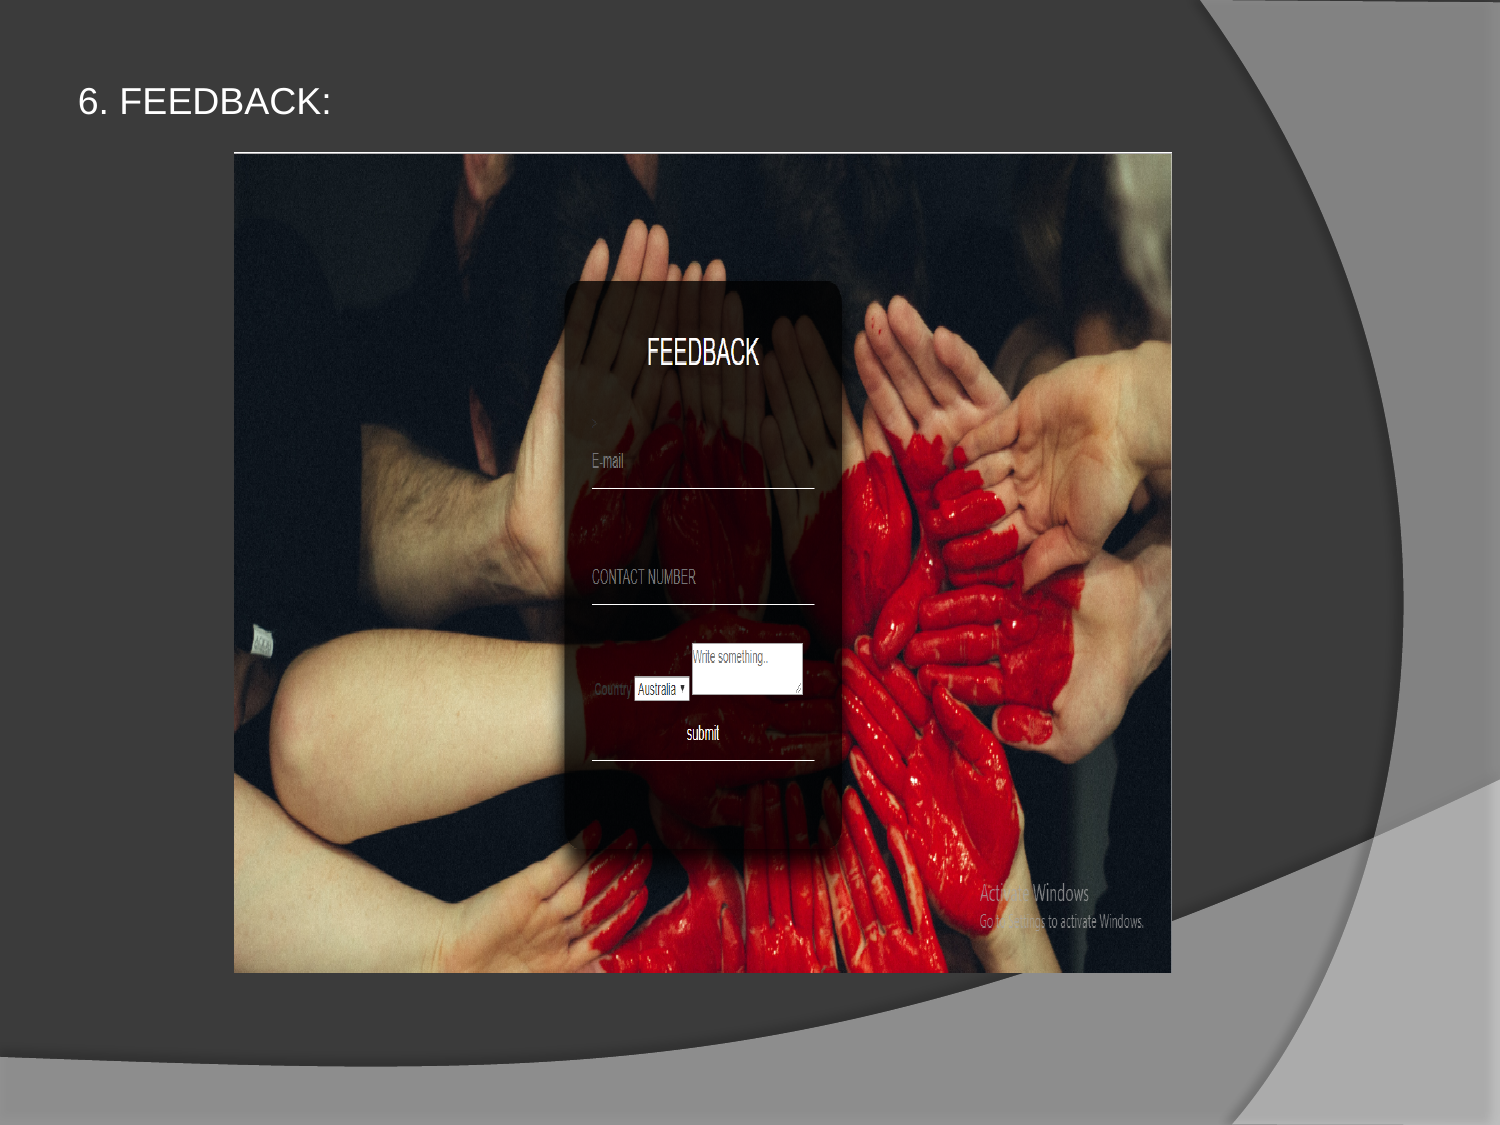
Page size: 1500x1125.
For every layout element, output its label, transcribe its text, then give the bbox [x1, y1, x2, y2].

picture [234, 152, 1172, 973]
text_box 6. FEEDBACK: [56, 45, 353, 154]
